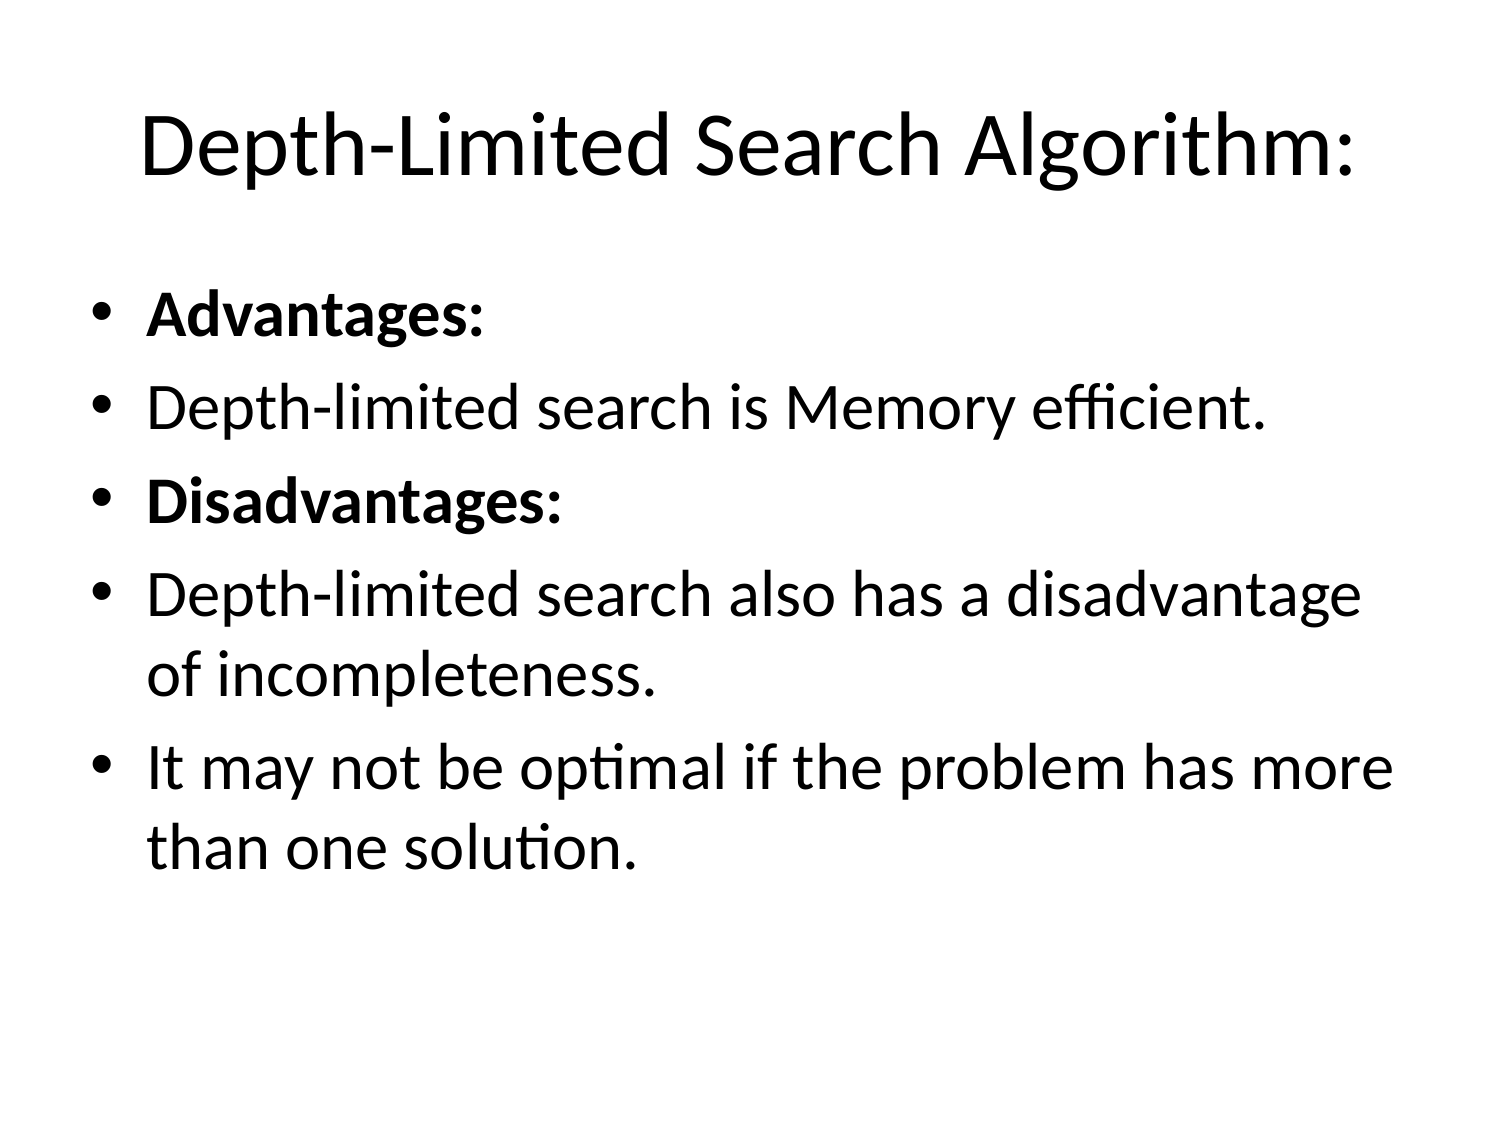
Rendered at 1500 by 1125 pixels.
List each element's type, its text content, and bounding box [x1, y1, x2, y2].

list Advantages: Depth-limited search is Memory efficient. Disadvantages: Depth-limited search also has a disadvantage of incompleteness. It may not be optimal if the problem has more than one solution. [75, 262, 1425, 1005]
title Depth-Limited Search Algorithm: [75, 45, 1425, 233]
